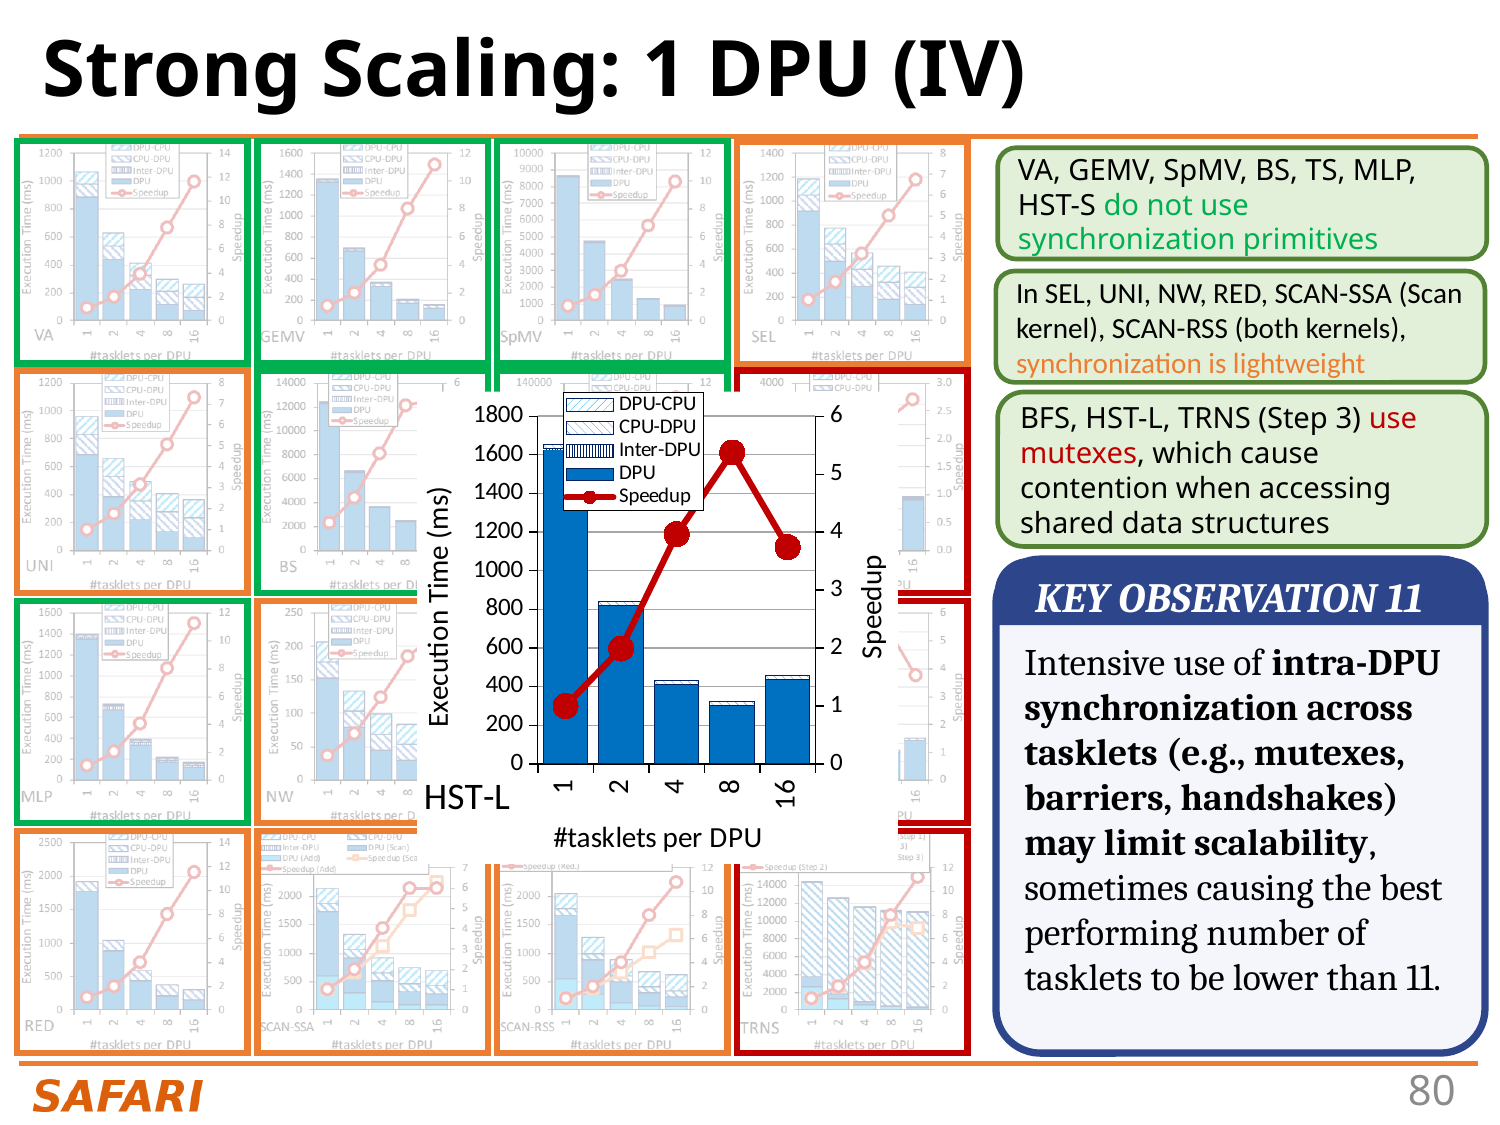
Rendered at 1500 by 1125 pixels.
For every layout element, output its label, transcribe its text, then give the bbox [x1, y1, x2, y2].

text_box VA, GEMV, SpMV, BS, TS, MLP, HST-S do not use synchronization primitives [996, 146, 1488, 261]
text_box Intensive use of intra-DPU synchronization across tasklets (e.g., mutexes, barriers, handshakes) may limit scalability, sometimes causing the best performing number of tasklets to be lower than 11. [994, 630, 1484, 1005]
title Strong Scaling: 1 DPU (IV) [27, 21, 1487, 122]
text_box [17, 141, 968, 1054]
picture [31, 1070, 209, 1122]
text_box KEY OBSERVATION 11 [994, 558, 1487, 626]
text_box [994, 626, 1487, 1055]
chart [417, 391, 898, 864]
picture [15, 141, 967, 1057]
text_box BFS, HST-L, TRNS (Step 3) use mutexes, which cause contention when accessing shared data structures [996, 390, 1488, 548]
text_box In SEL, UNI, NW, RED, SCAN-SSA (Scan kernel), SCAN-RSS (both kernels), synchronization is lightweight [994, 269, 1487, 384]
